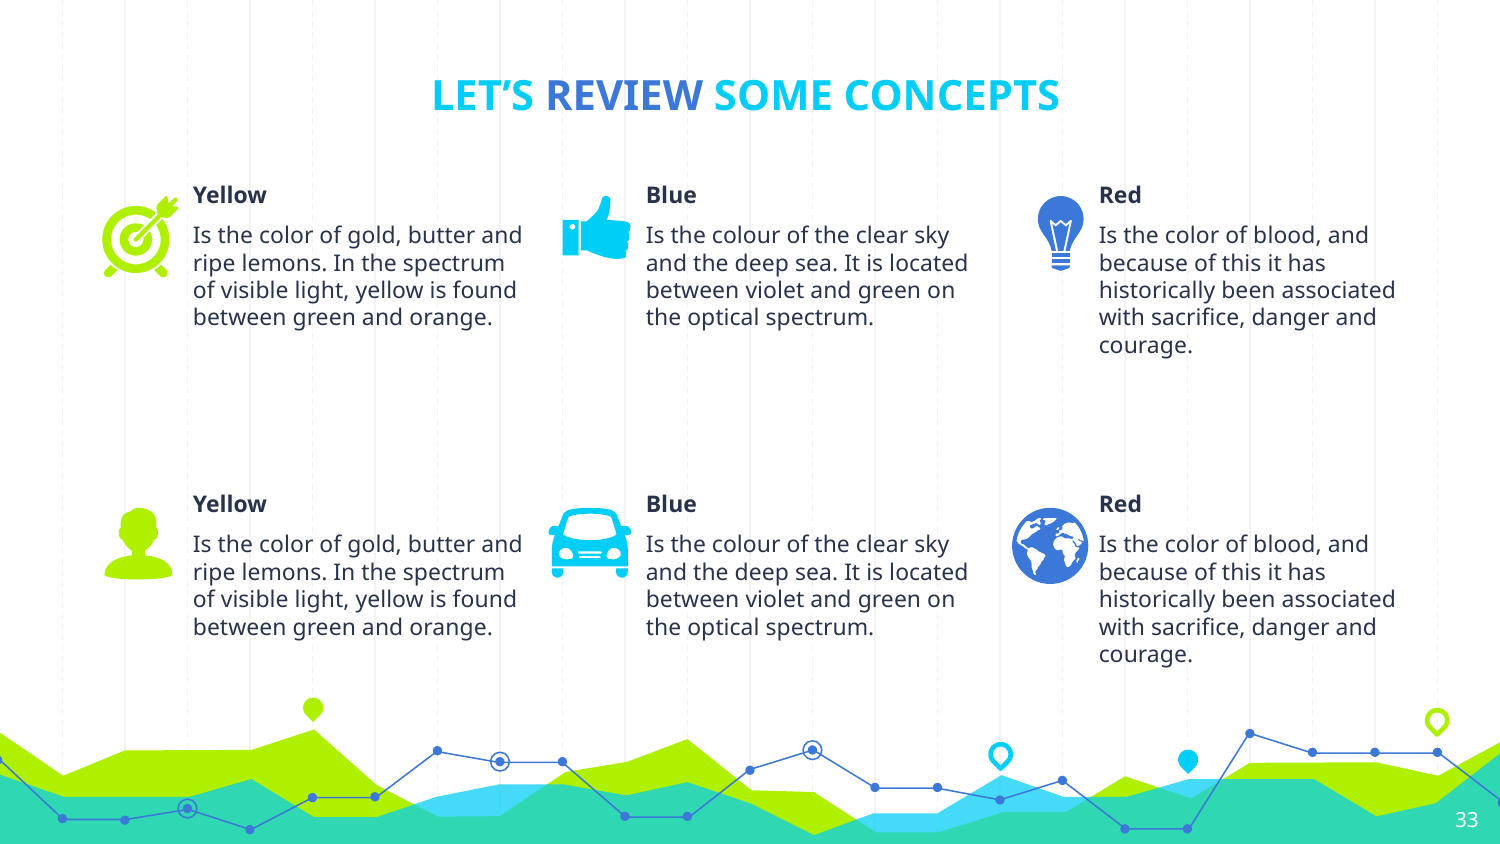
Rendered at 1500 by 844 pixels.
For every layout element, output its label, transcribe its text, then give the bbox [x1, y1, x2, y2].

slide_number 33 [1403, 791, 1494, 844]
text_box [548, 507, 632, 578]
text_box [562, 195, 631, 260]
list Red Is the color of blood, and because of this it has historically been associated with sacrifice, danger and courage. [1083, 165, 1450, 380]
list Red Is the color of blood, and because of this it has historically been associated with sacrifice, danger and courage. [1083, 474, 1450, 689]
list Yellow Is the color of gold, butter and ripe lemons. In the spectrum of visible light, yellow is found between green and orange. [177, 474, 544, 689]
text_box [101, 195, 179, 278]
list Yellow Is the color of gold, butter and ripe lemons. In the spectrum of visible light, yellow is found between green and orange. [177, 165, 544, 380]
list Blue Is the colour of the clear sky and the deep sea. It is located between violet and green on the optical spectrum. [630, 474, 997, 689]
list Blue Is the colour of the clear sky and the deep sea. It is located between violet and green on the optical spectrum. [630, 165, 997, 380]
text_box [104, 507, 173, 580]
title LET’S REVIEW SOME CONCEPTS [171, 16, 1320, 134]
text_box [1037, 195, 1084, 271]
text_box [1012, 507, 1089, 584]
